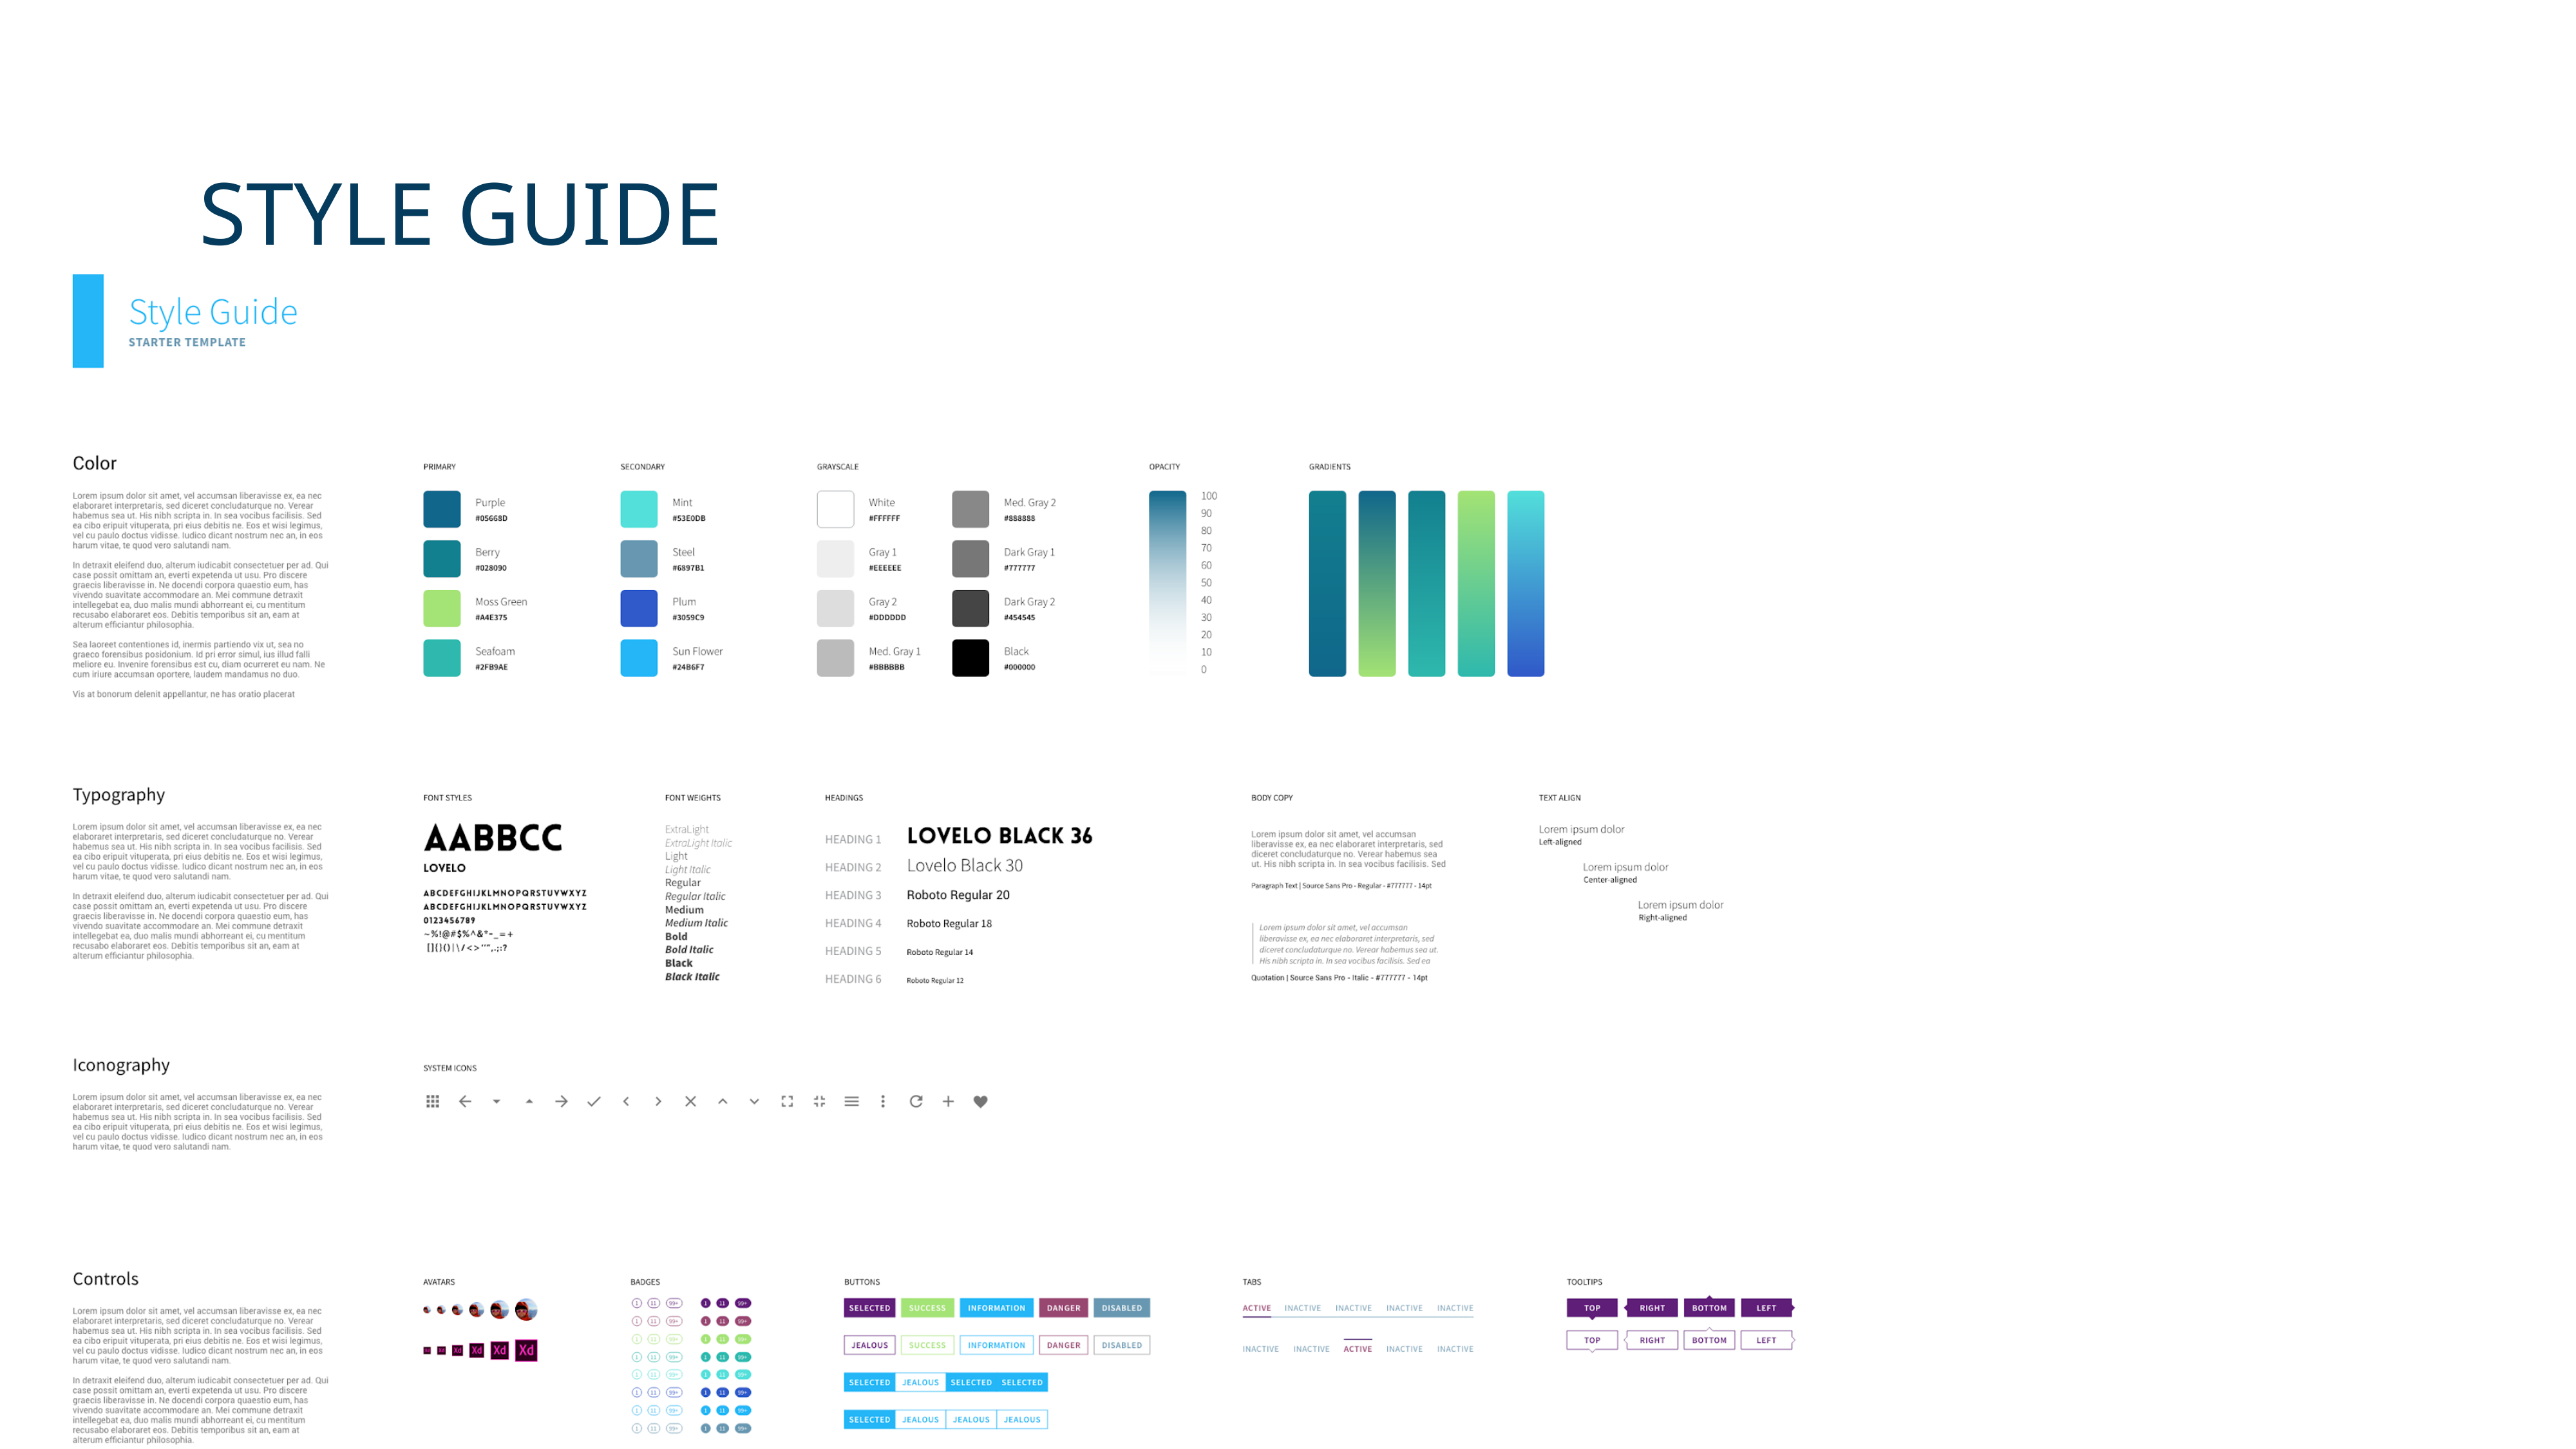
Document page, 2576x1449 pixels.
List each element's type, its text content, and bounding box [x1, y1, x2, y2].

title Style Guide [173, 133, 2346, 315]
picture [22, 274, 1816, 1449]
